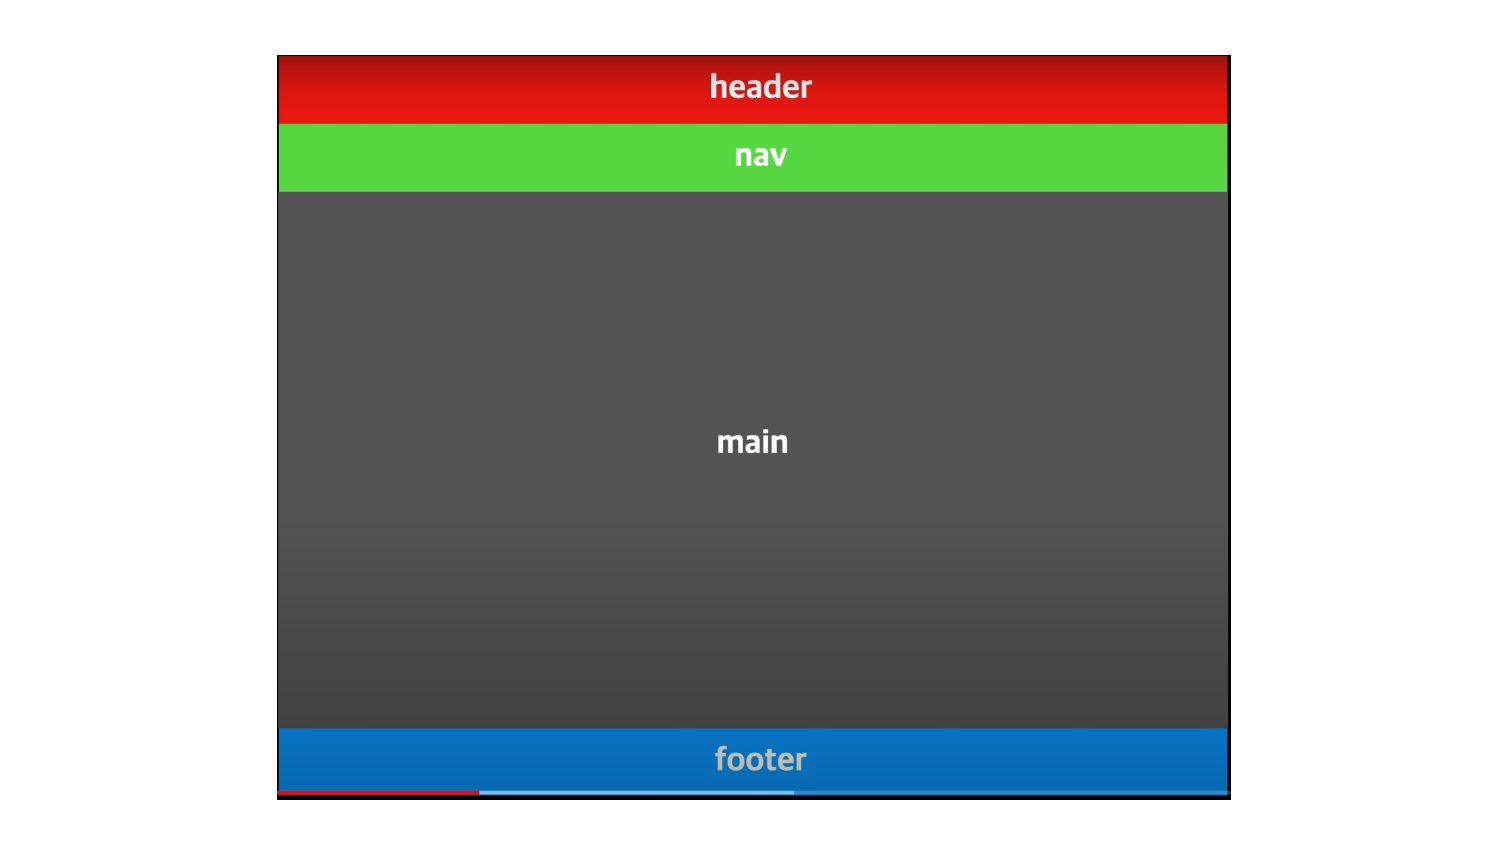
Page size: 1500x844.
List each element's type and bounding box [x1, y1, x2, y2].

picture [277, 55, 1231, 801]
